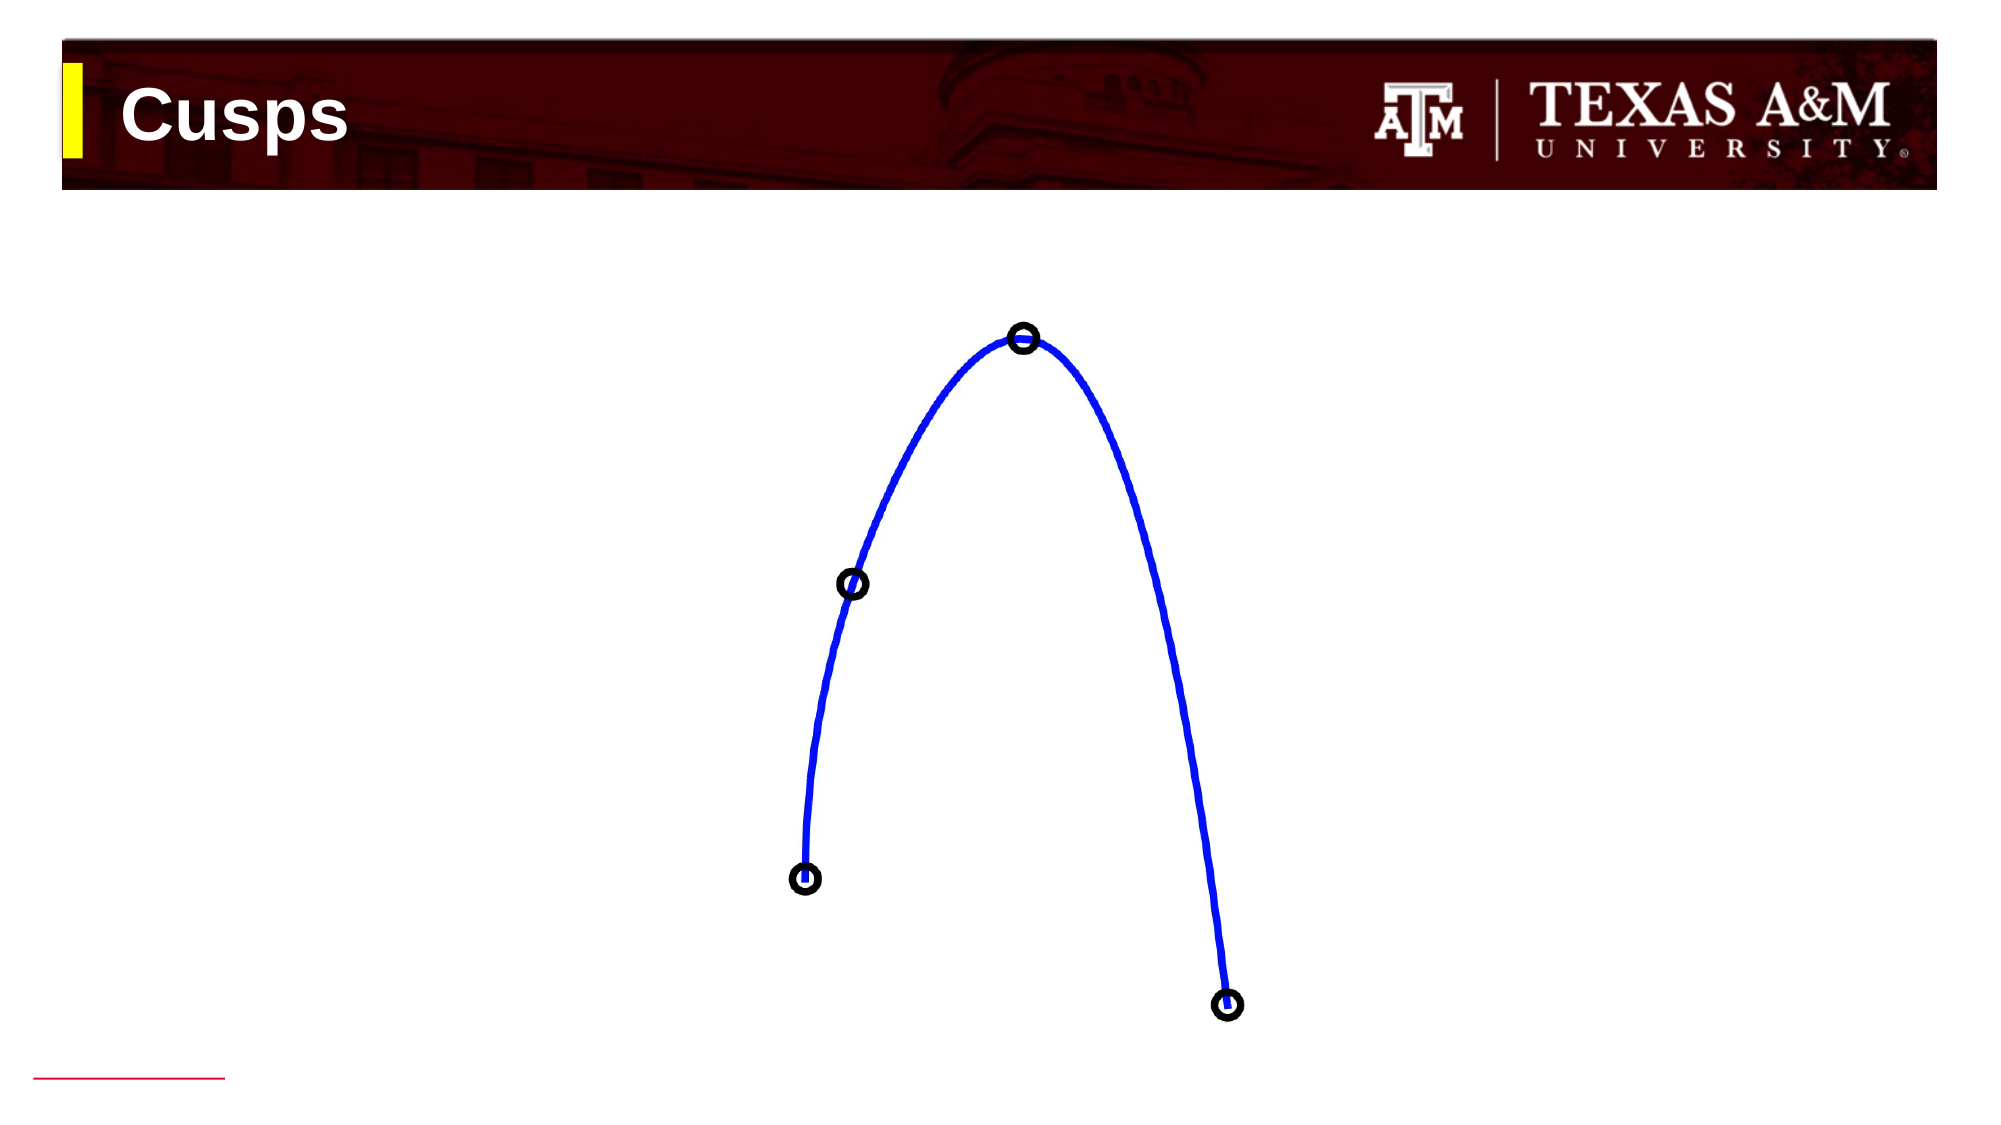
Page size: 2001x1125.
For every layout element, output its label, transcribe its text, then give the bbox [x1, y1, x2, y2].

picture [62, 37, 105, 190]
title Cusps [105, 16, 1367, 205]
picture [1367, 37, 1937, 190]
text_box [224, 262, 1750, 1121]
